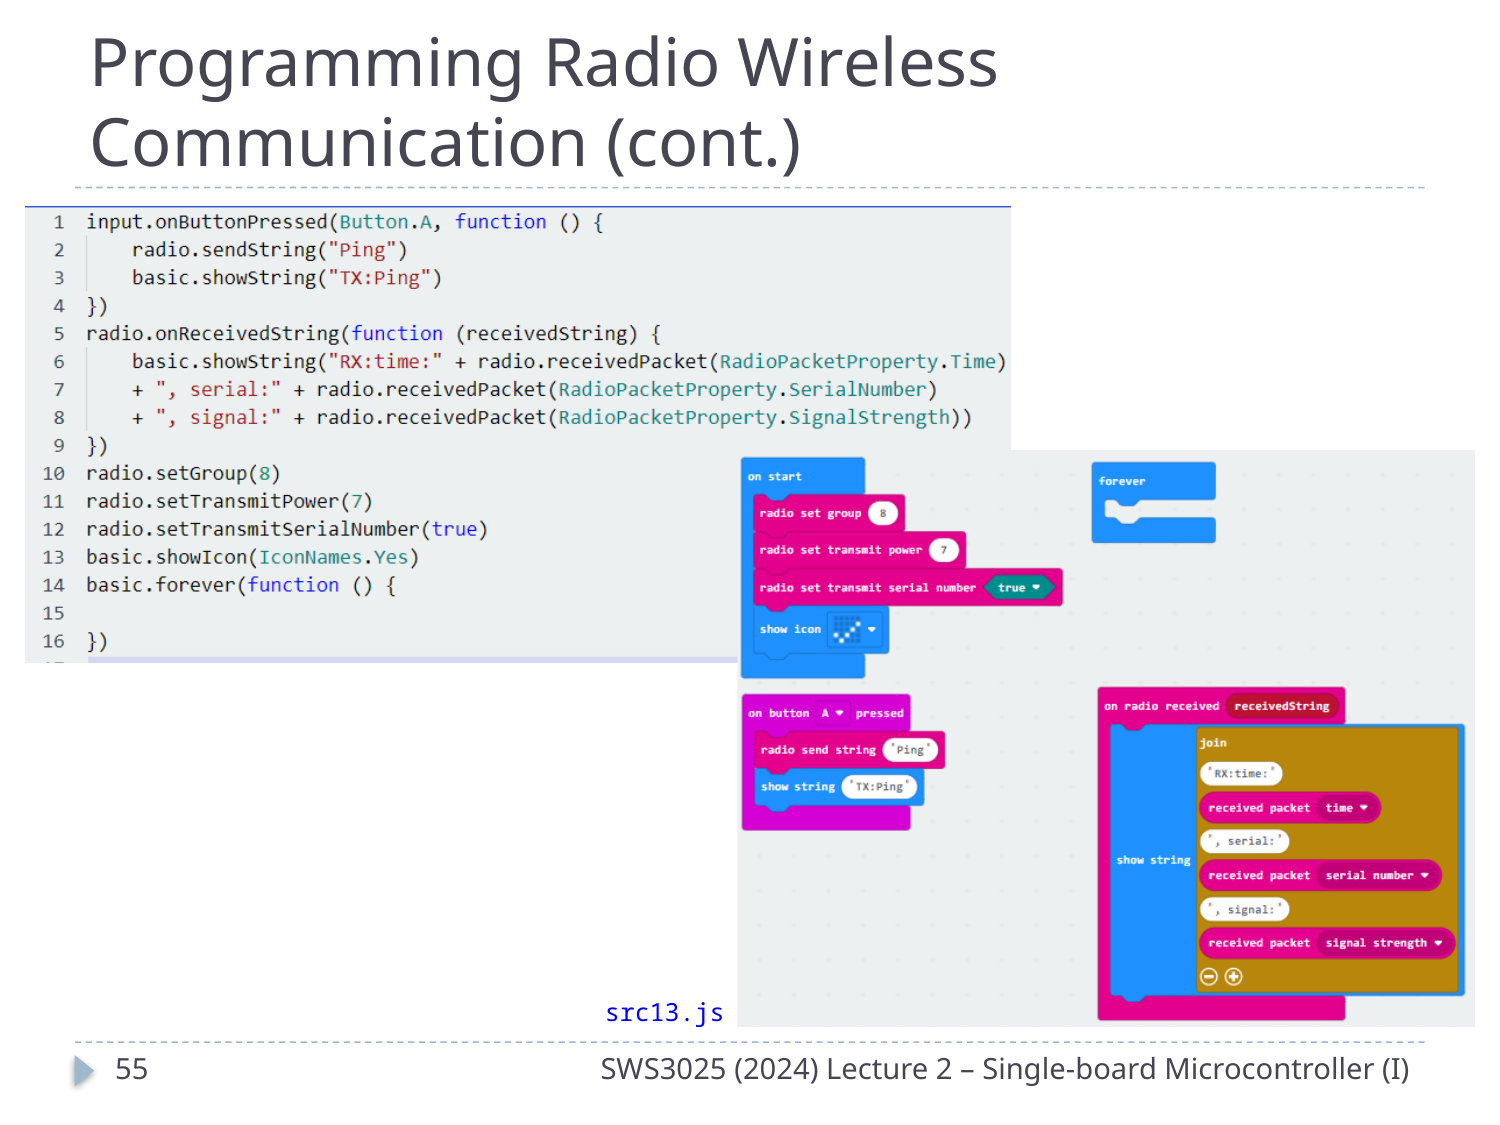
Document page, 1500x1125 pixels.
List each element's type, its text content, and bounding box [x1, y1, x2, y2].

picture [737, 449, 1476, 1027]
title Programming Radio Wireless Communication (cont.) [75, 24, 1425, 188]
slide_number 54 [100, 1042, 426, 1103]
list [24, 205, 1012, 663]
footer SWS3025 (2024) Lecture 2 – Single-board Microcontroller (I) [426, 1042, 1425, 1103]
text_box src13.js [590, 989, 732, 1034]
